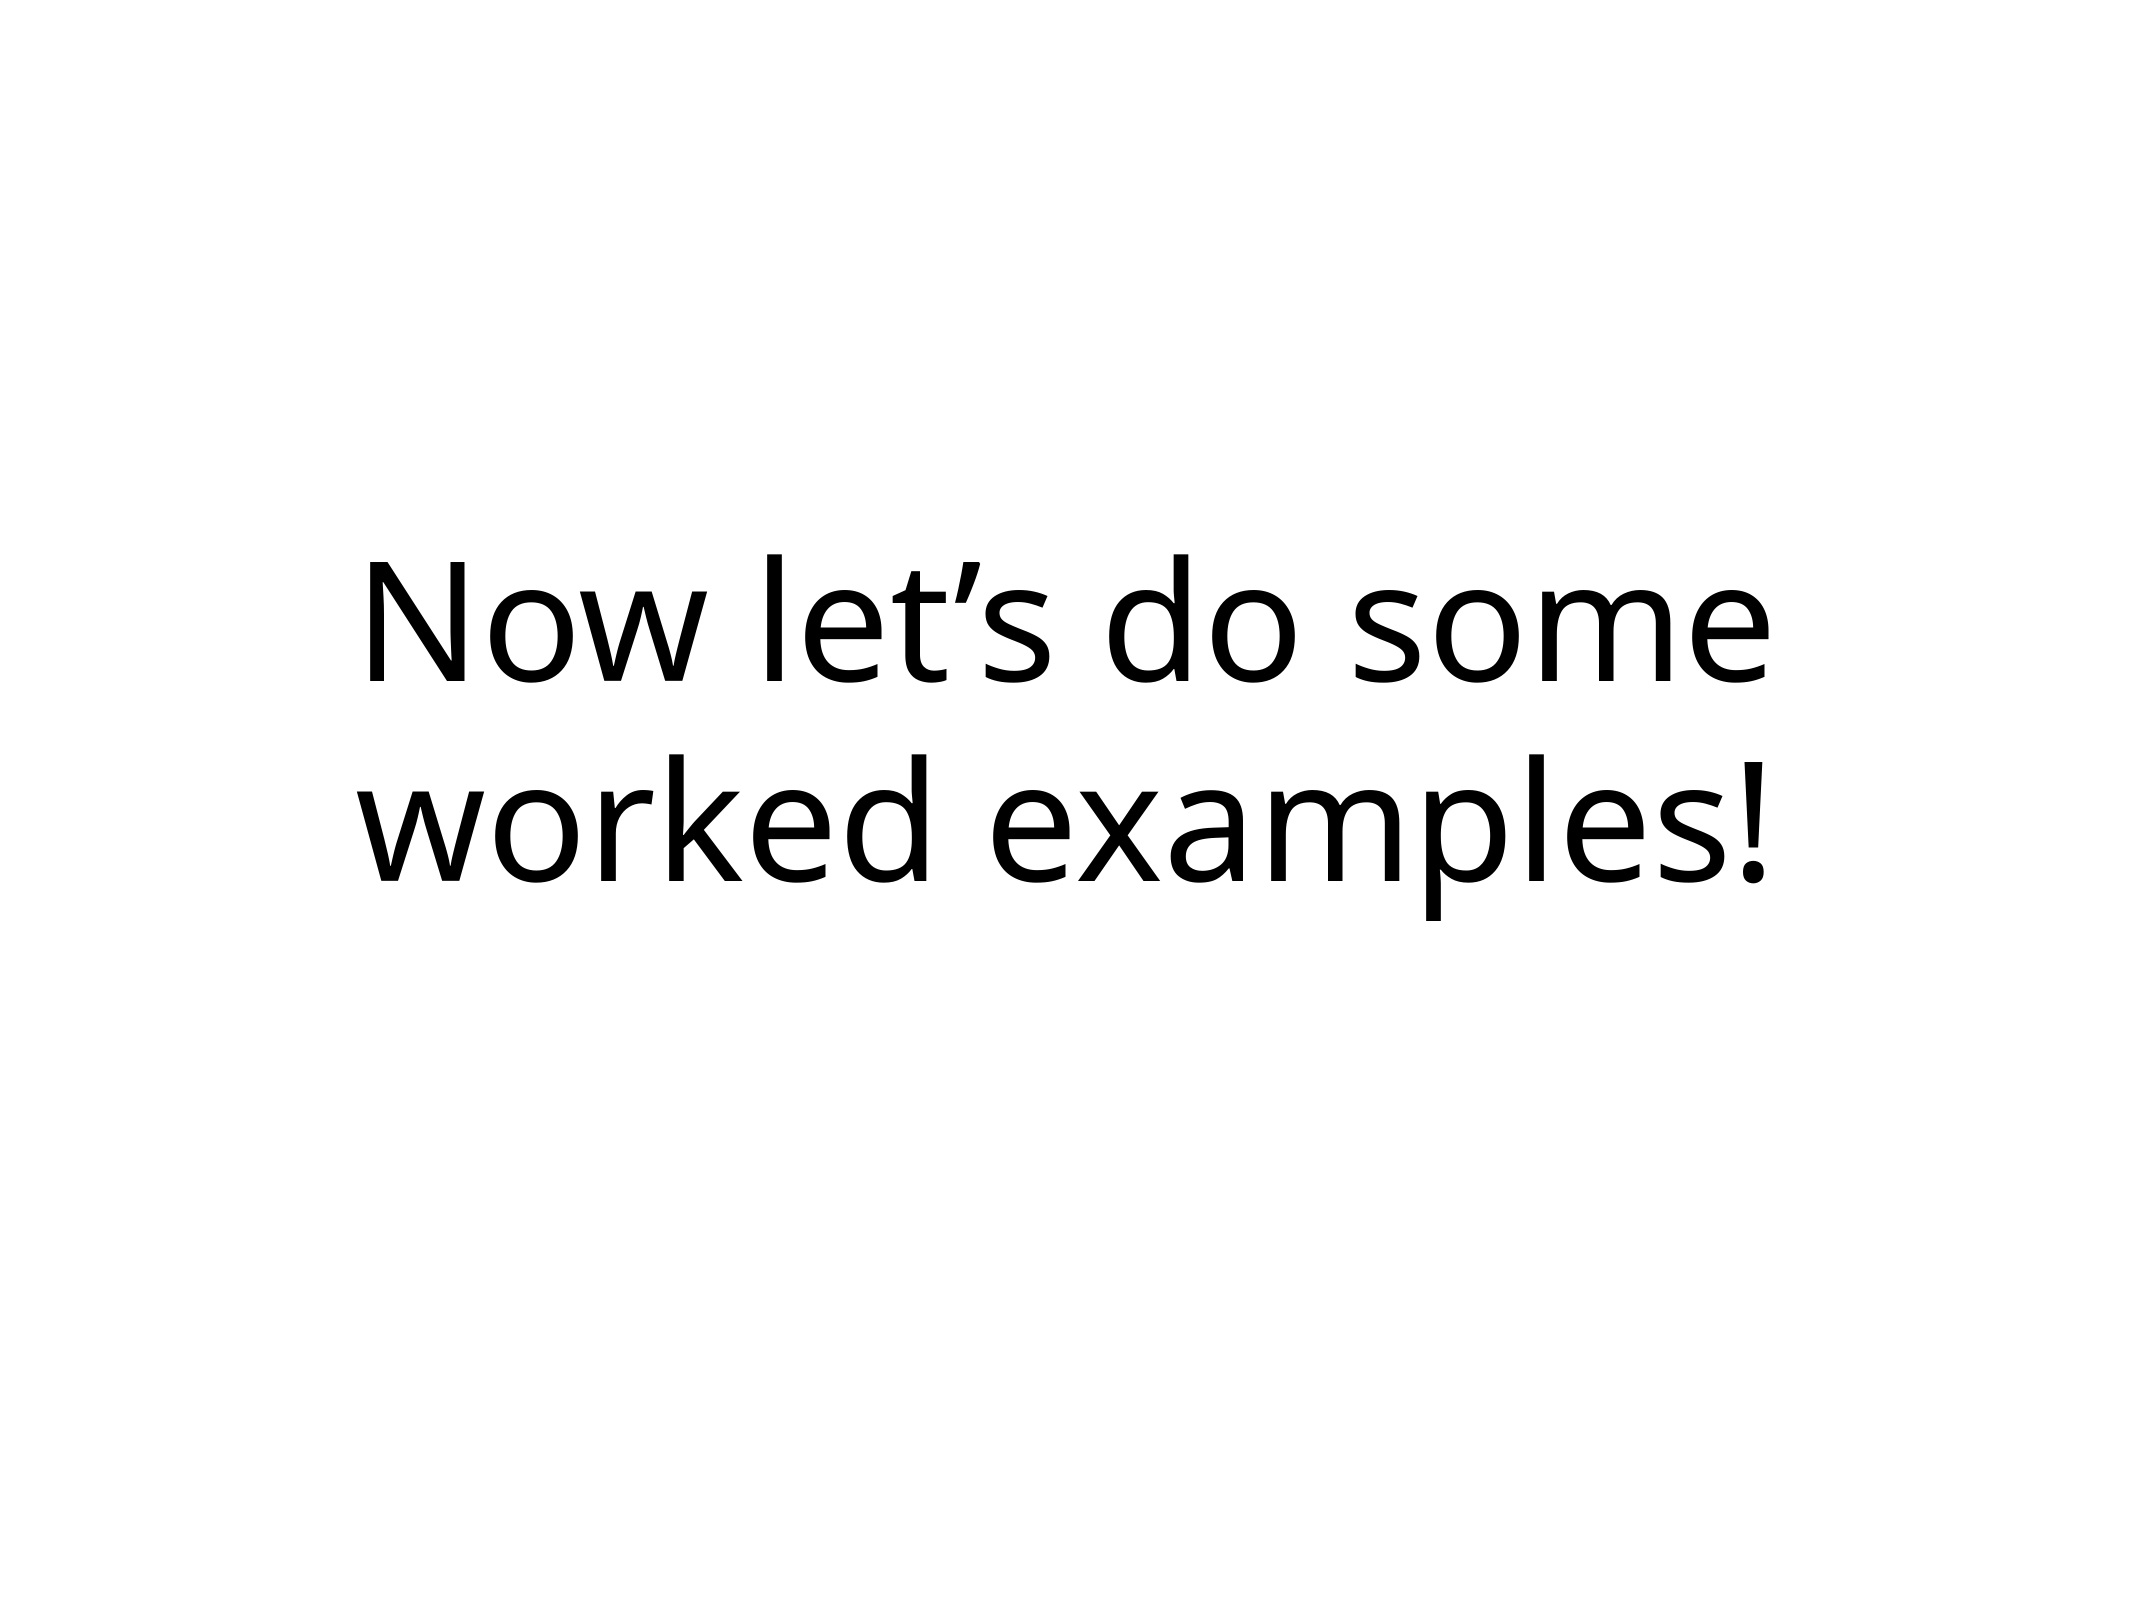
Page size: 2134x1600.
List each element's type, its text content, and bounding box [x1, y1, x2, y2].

title Now let’s do some worked examples! [156, 537, 1978, 893]
